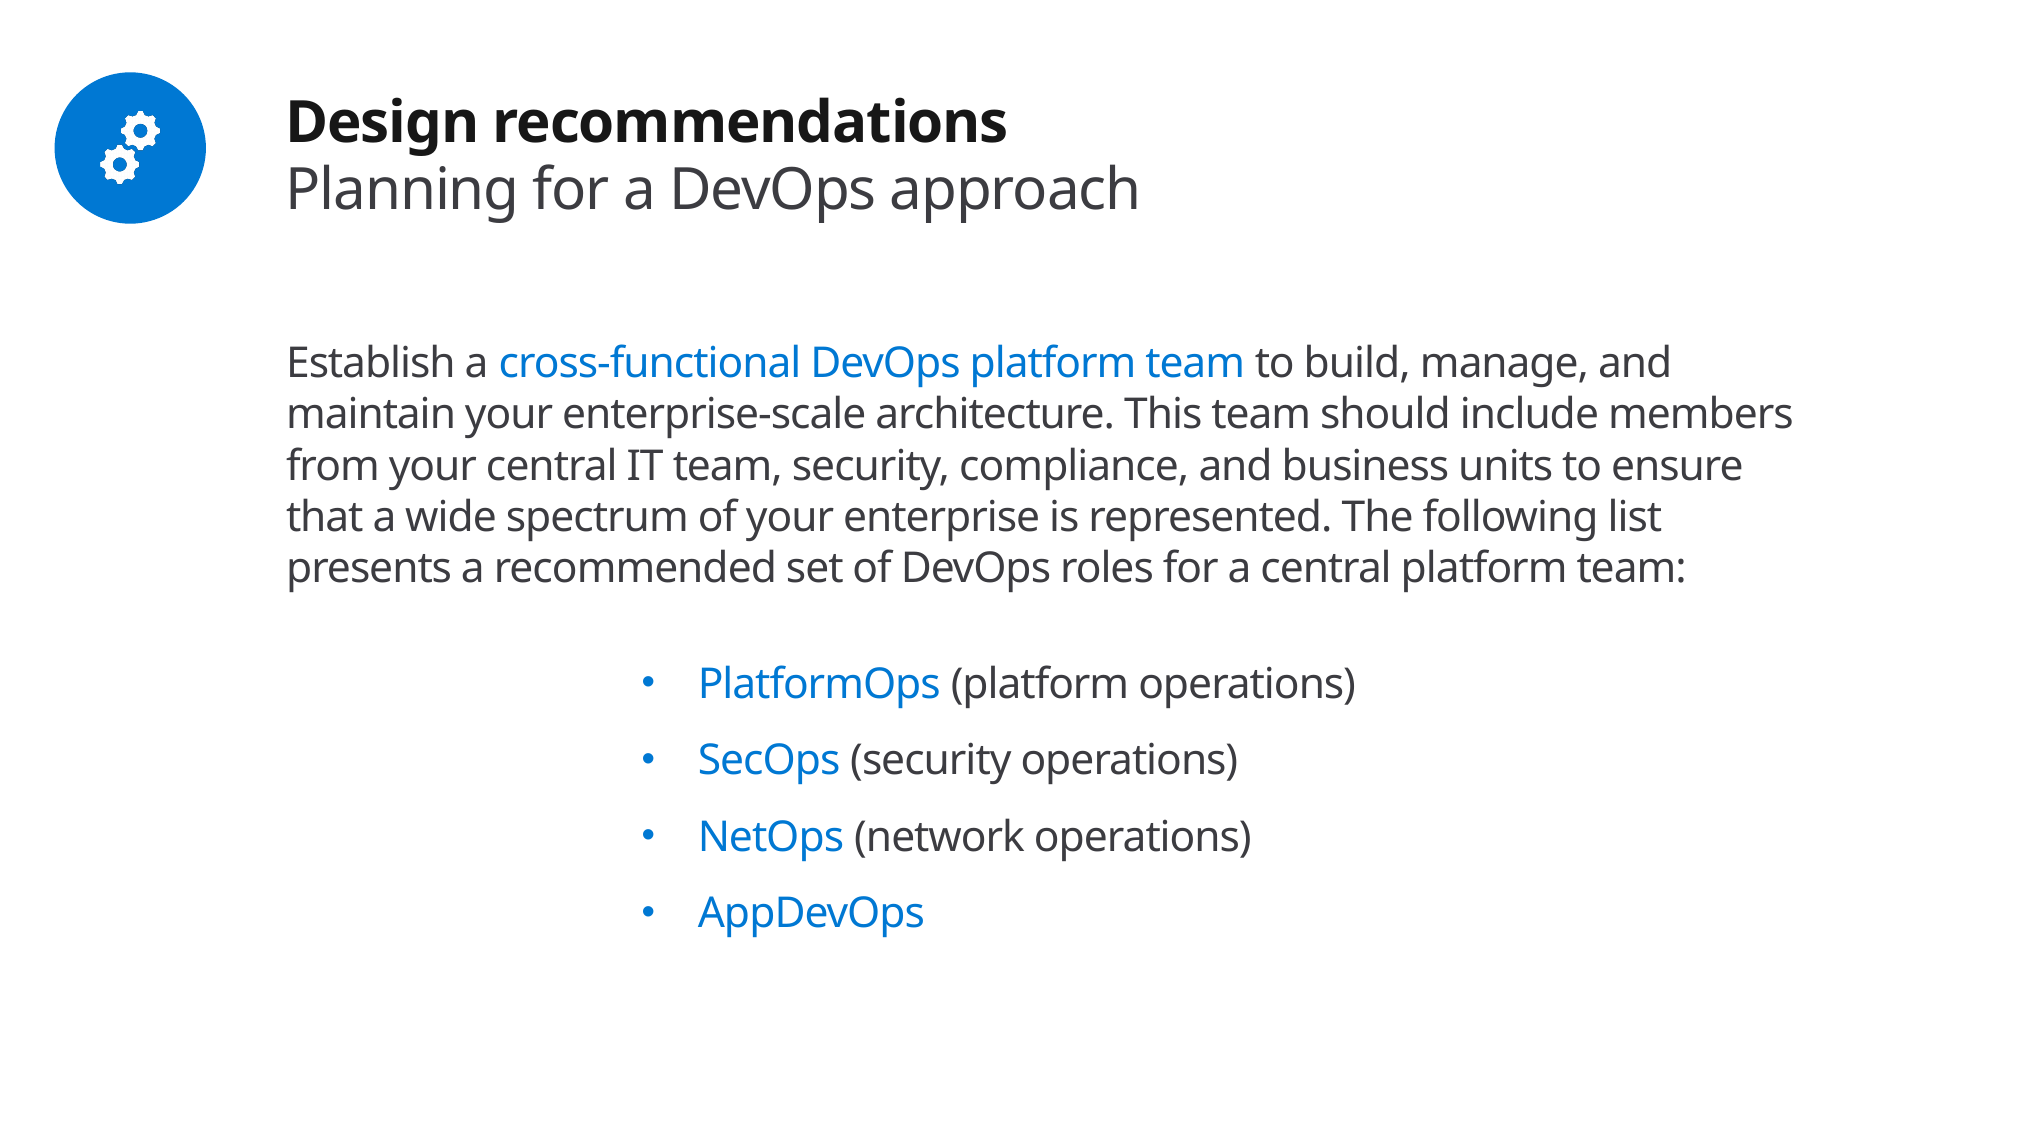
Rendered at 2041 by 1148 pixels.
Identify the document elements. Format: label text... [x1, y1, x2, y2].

text_box [54, 72, 206, 224]
text_box [85, 103, 175, 192]
text_box Establish a cross-functional DevOps platform team to build, manage, and maintain your enterprise-scale architecture. This team should include members from your central IT team, security, compliance, and business units to ensure that a wide spectrum of your enterprise is represented. The following list presents a recommended set of DevOps roles for a central platform team: [271, 328, 1839, 646]
text_box PlatformOps (platform operations) SecOps (security operations) NetOps (network operations) AppDevOps [626, 648, 1839, 967]
title Design recommendations Planning for a DevOps approach [285, 87, 1969, 223]
